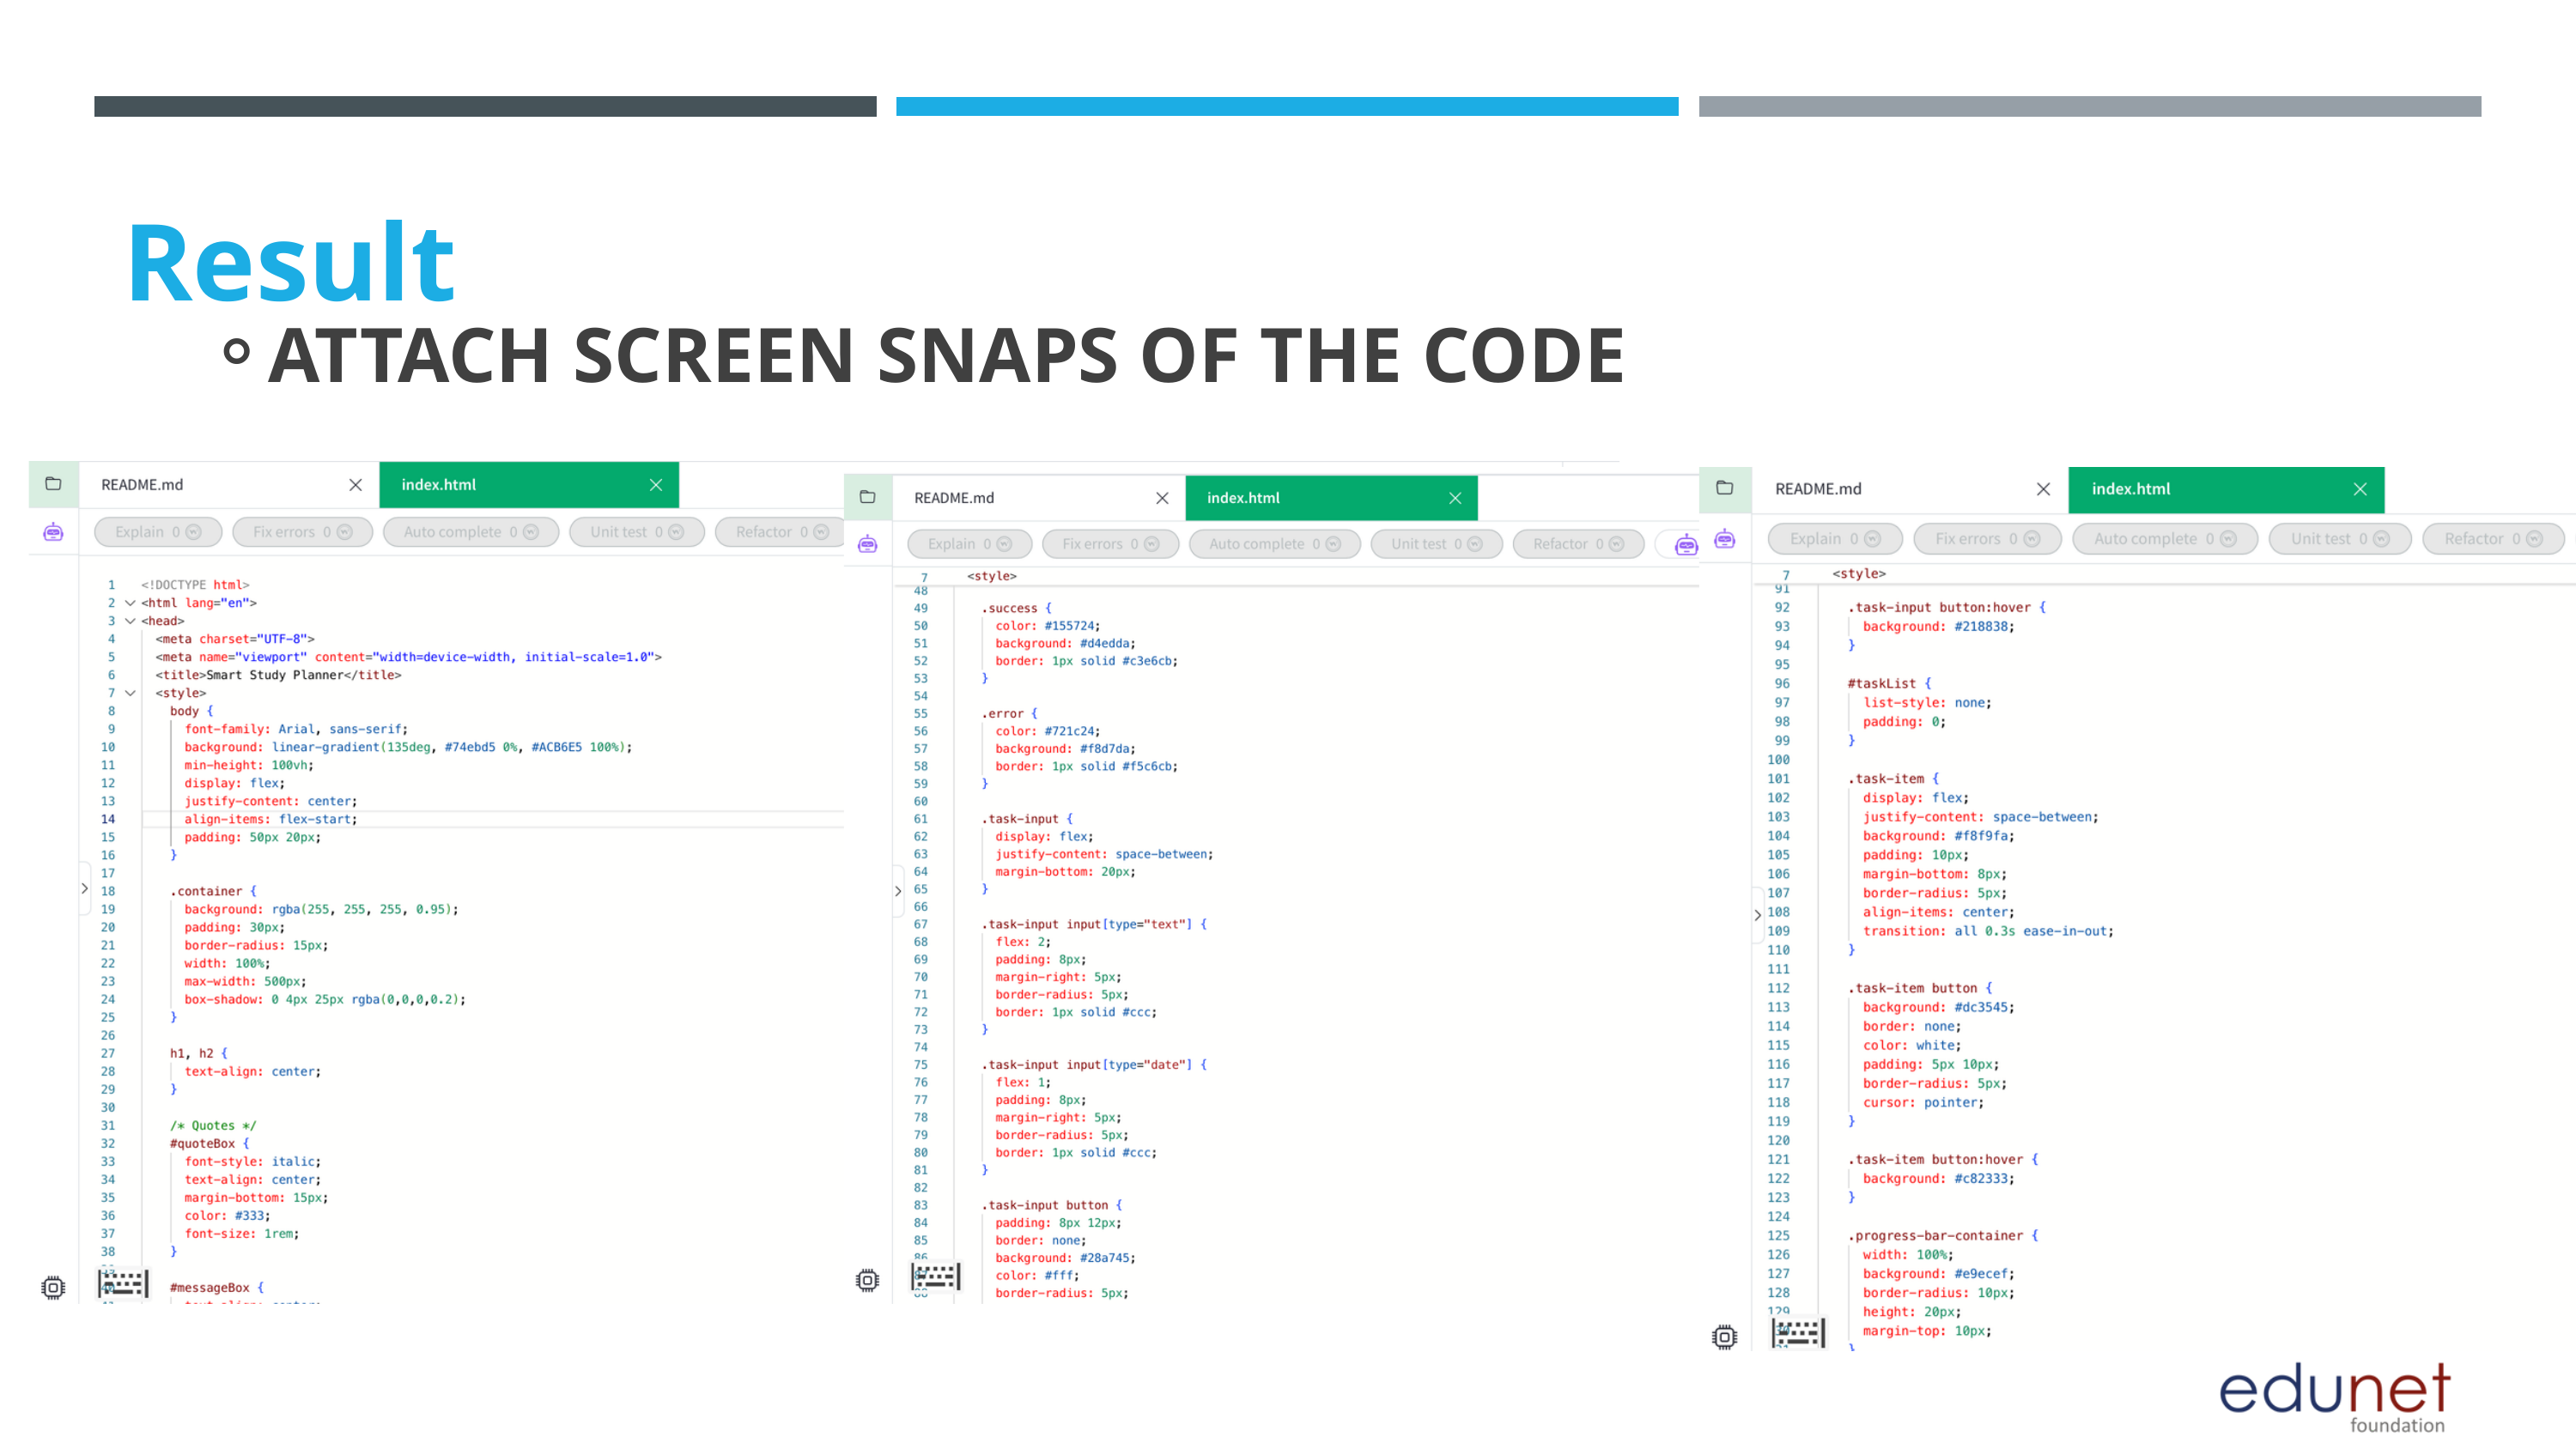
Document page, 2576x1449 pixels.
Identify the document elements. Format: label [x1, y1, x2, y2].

text_box [28, 461, 1620, 1304]
text_box [843, 467, 1697, 1304]
text_box [122, 102, 2453, 466]
text_box [2215, 1359, 2454, 1438]
text_box [94, 96, 878, 118]
text_box [1698, 95, 2482, 118]
text_box [1698, 467, 2576, 1351]
